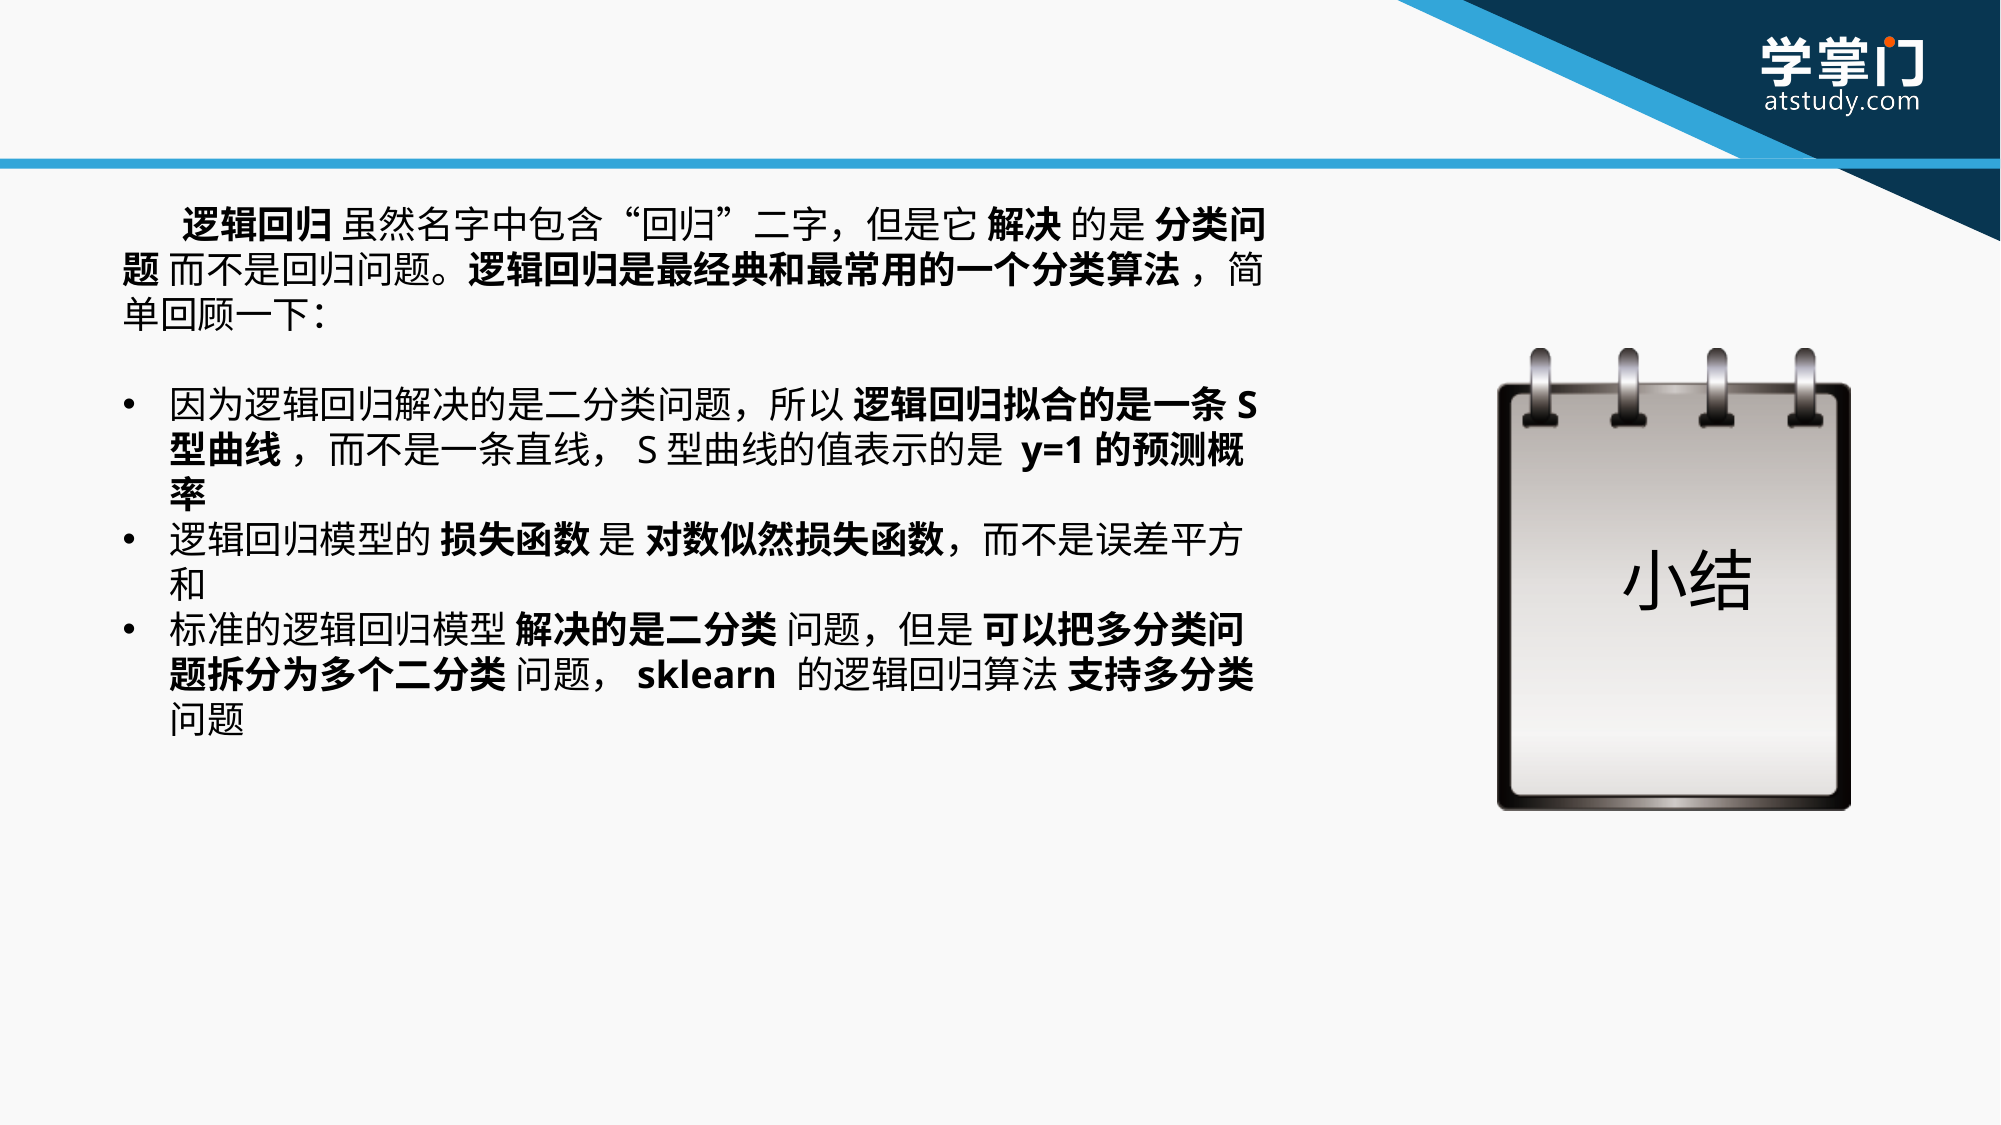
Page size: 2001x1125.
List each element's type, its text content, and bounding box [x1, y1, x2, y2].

text_box 逻辑回归 虽然名字中包含“回归”二字，但是它 解决 的是 分类问题 而不是回归问题。逻辑回归是最经典和最常用的一个分类算法 ，简单回顾一下： 因为逻辑回归解决的是二分类问题，所以 逻辑回归拟合的是一条S型曲线 ，而不是一条直线，S型曲线的值表示的是 y=1的预测概率 逻辑回归模型的 损失函数 是 对数似然损失函数，而不是误差平方和 标准的逻辑回归模型 解决的是二分类 问题，但是 可以把多分类问题拆分为多个二分类 问题，sklearn 的逻辑回归算法 支持多分类 问题 [107, 193, 1294, 799]
picture [1745, 17, 1938, 126]
picture [1497, 348, 1851, 812]
